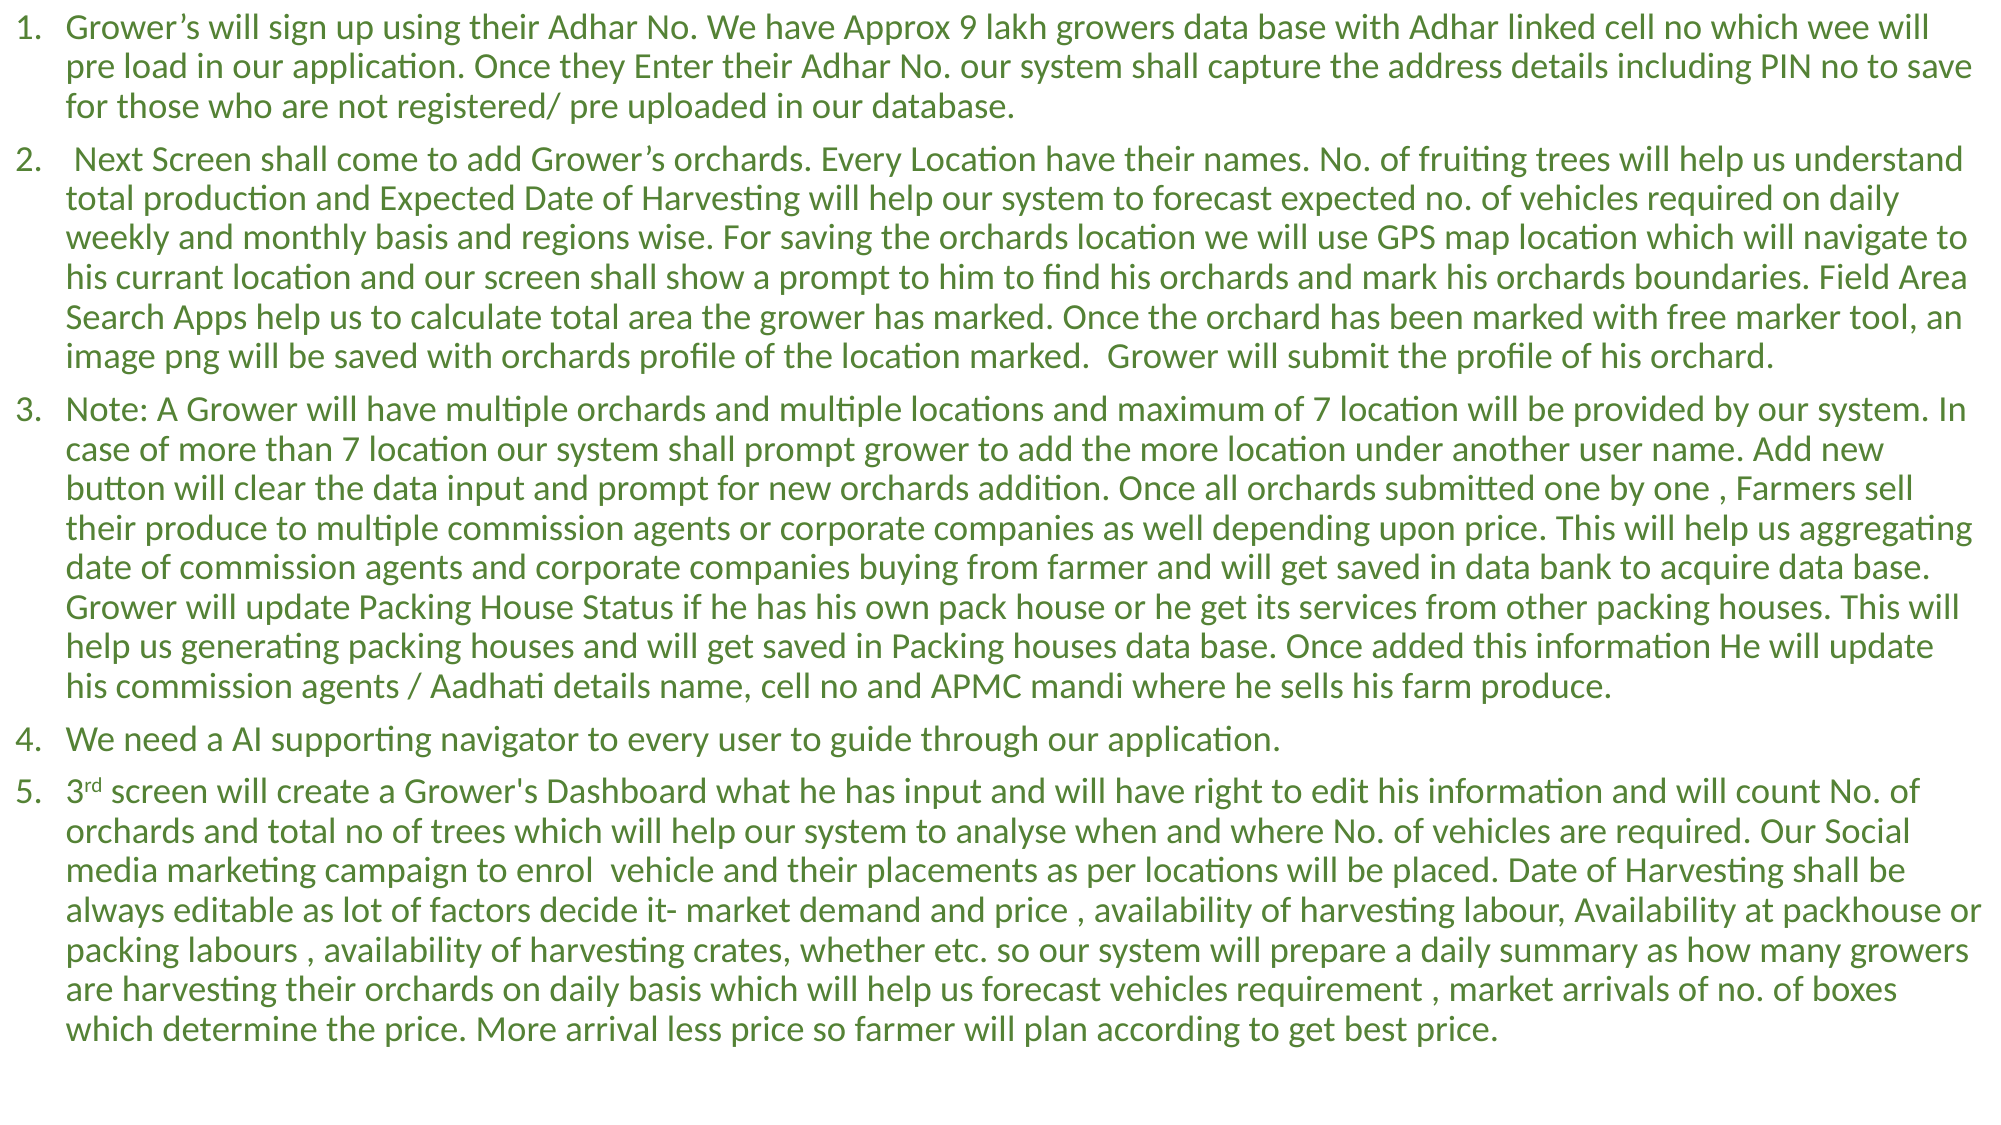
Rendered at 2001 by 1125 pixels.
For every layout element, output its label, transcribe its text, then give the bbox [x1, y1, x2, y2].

list Grower’s will sign up using their Adhar No. We have Approx 9 lakh growers data base with Adhar linked cell no which wee will pre load in our application. Once they Enter their Adhar No. our system shall capture the address details including PIN no to save for those who are not registered/ pre uploaded in our database. Next Screen shall come to add Grower’s orchards. Every Location have their names. No. of fruiting trees will help us understand total production and Expected Date of Harvesting will help our system to forecast expected no. of vehicles required on daily weekly and monthly basis and regions wise. For saving the orchards location we will use GPS map location which will navigate to his currant location and our screen shall show a prompt to him to find his orchards and mark his orchards boundaries. Field Area Search Apps help us to calculate total area the grower has marked. Once the orchard has been marked with free marker tool, an image png will be saved with orchards profile of the location marked. Grower will submit the profile of his orchard. Note: A Grower will have multiple orchards and multiple locations and maximum of 7 location will be provided by our system. In case of more than 7 location our system shall prompt grower to add the more location under another user name. Add new button will clear the data input and prompt for new orchards addition. Once all orchards submitted one by one , Farmers sell their produce to multiple commission agents or corporate companies as well depending upon price. This will help us aggregating date of commission agents and corporate companies buying from farmer and will get saved in data bank to acquire data base. Grower will update Packing House Status if he has his own pack house or he get its services from other packing houses. This will help us generating packing houses and will get saved in Packing houses data base. Once added this information He will update his commission agents / Aadhati details name, cell no and APMC mandi where he sells his farm produce. We need a AI supporting navigator to every user to guide through our application. 3rd screen will create a Grower's Dashboard what he has input and will have right to edit his information and will count No. of orchards and total no of trees which will help our system to analyse when and where No. of vehicles are required. Our Social media marketing campaign to enrol vehicle and their placements as per locations will be placed. Date of Harvesting shall be always editable as lot of factors decide it- market demand and price , availability of harvesting labour, Availability at packhouse or packing labours , availability of harvesting crates, whether etc. so our system will prepare a daily summary as how many growers are harvesting their orchards on daily basis which will help us forecast vehicles requirement , market arrivals of no. of boxes which determine the price. More arrival less price so farmer will plan according to get best price. [0, 0, 2000, 1125]
